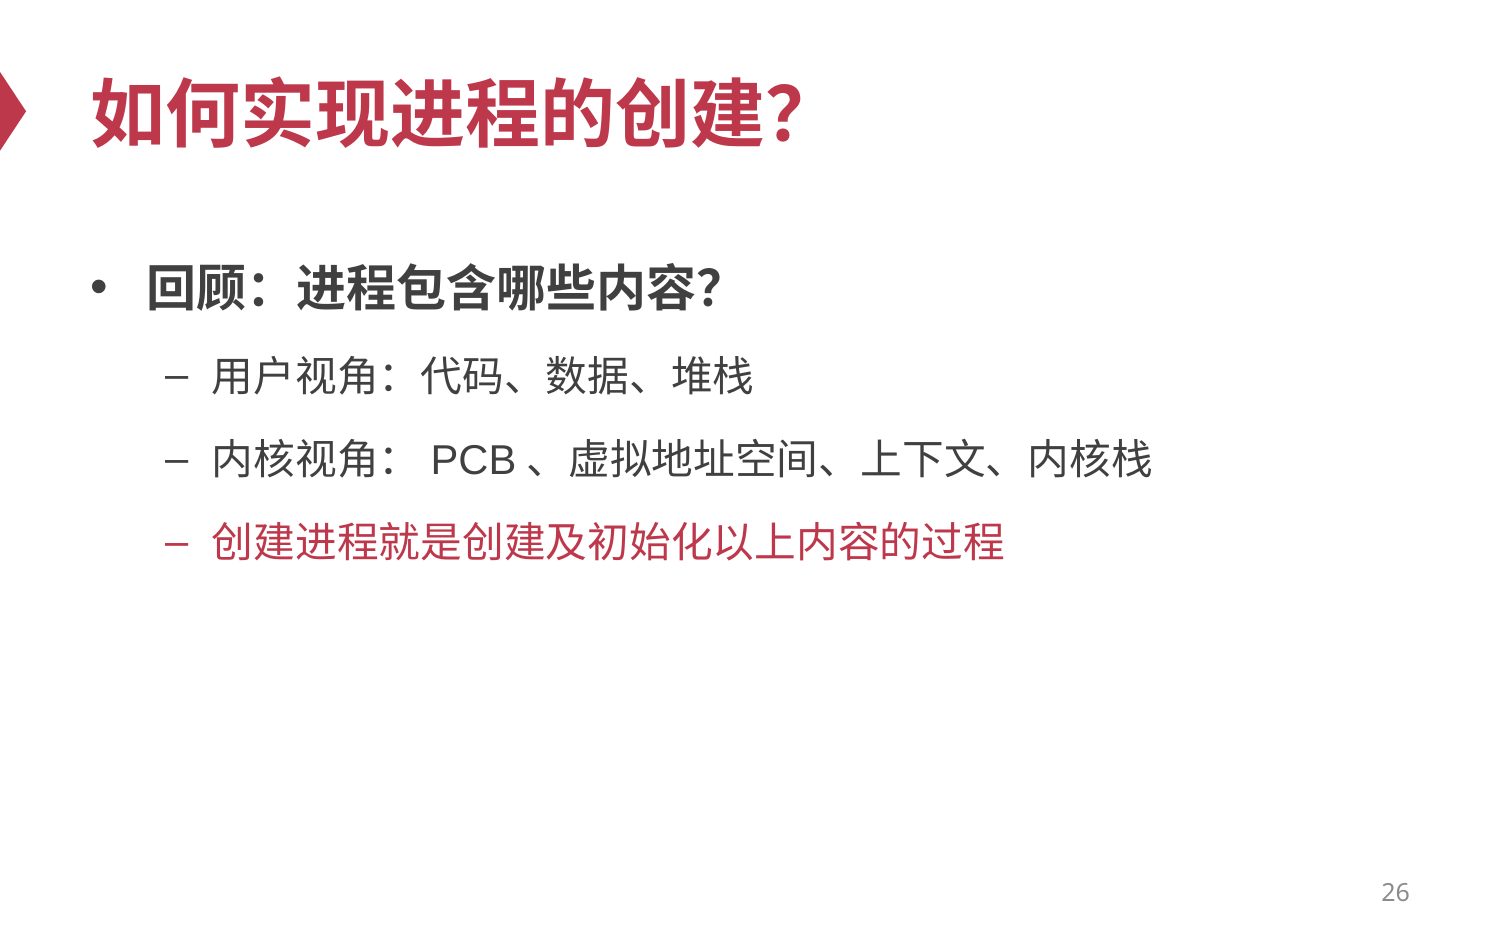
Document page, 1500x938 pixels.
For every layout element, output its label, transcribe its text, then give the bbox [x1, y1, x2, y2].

title 如何实现进程的创建？ [75, 37, 1425, 186]
slide_number 26 [1074, 868, 1425, 919]
list 回顾：进程包含哪些内容？ 用户视角：代码、数据、堆栈 内核视角：PCB、虚拟地址空间、上下文、内核栈 创建进程就是创建及初始化以上内容的过程 [75, 218, 1425, 838]
